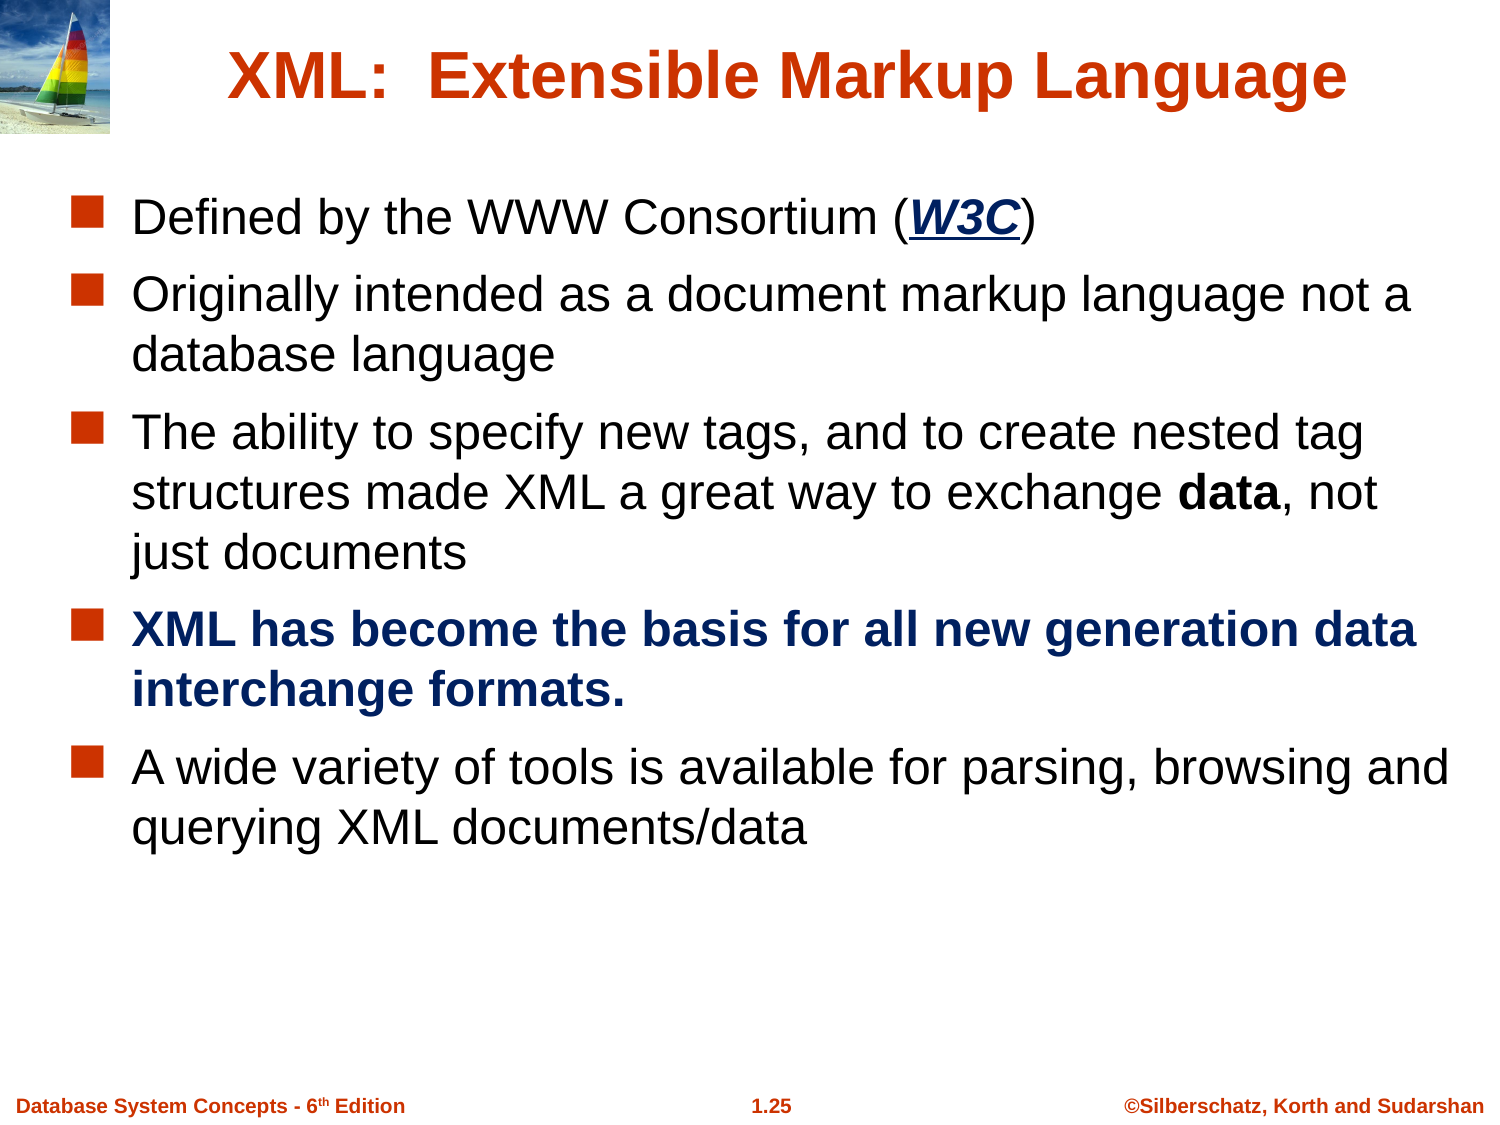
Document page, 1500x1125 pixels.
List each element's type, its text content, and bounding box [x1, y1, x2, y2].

title XML: Extensible Markup Language [125, 18, 1452, 120]
picture [0, 0, 110, 134]
list Defined by the WWW Consortium (W3C) Originally intended as a document markup language not a database language The ability to specify new tags, and to create nested tag structures made XML a great way to exchange data, not just documents XML has become the basis for all new generation data interchange formats. A wide variety of tools is available for parsing, browsing and querying XML documents/data [59, 176, 1470, 1025]
